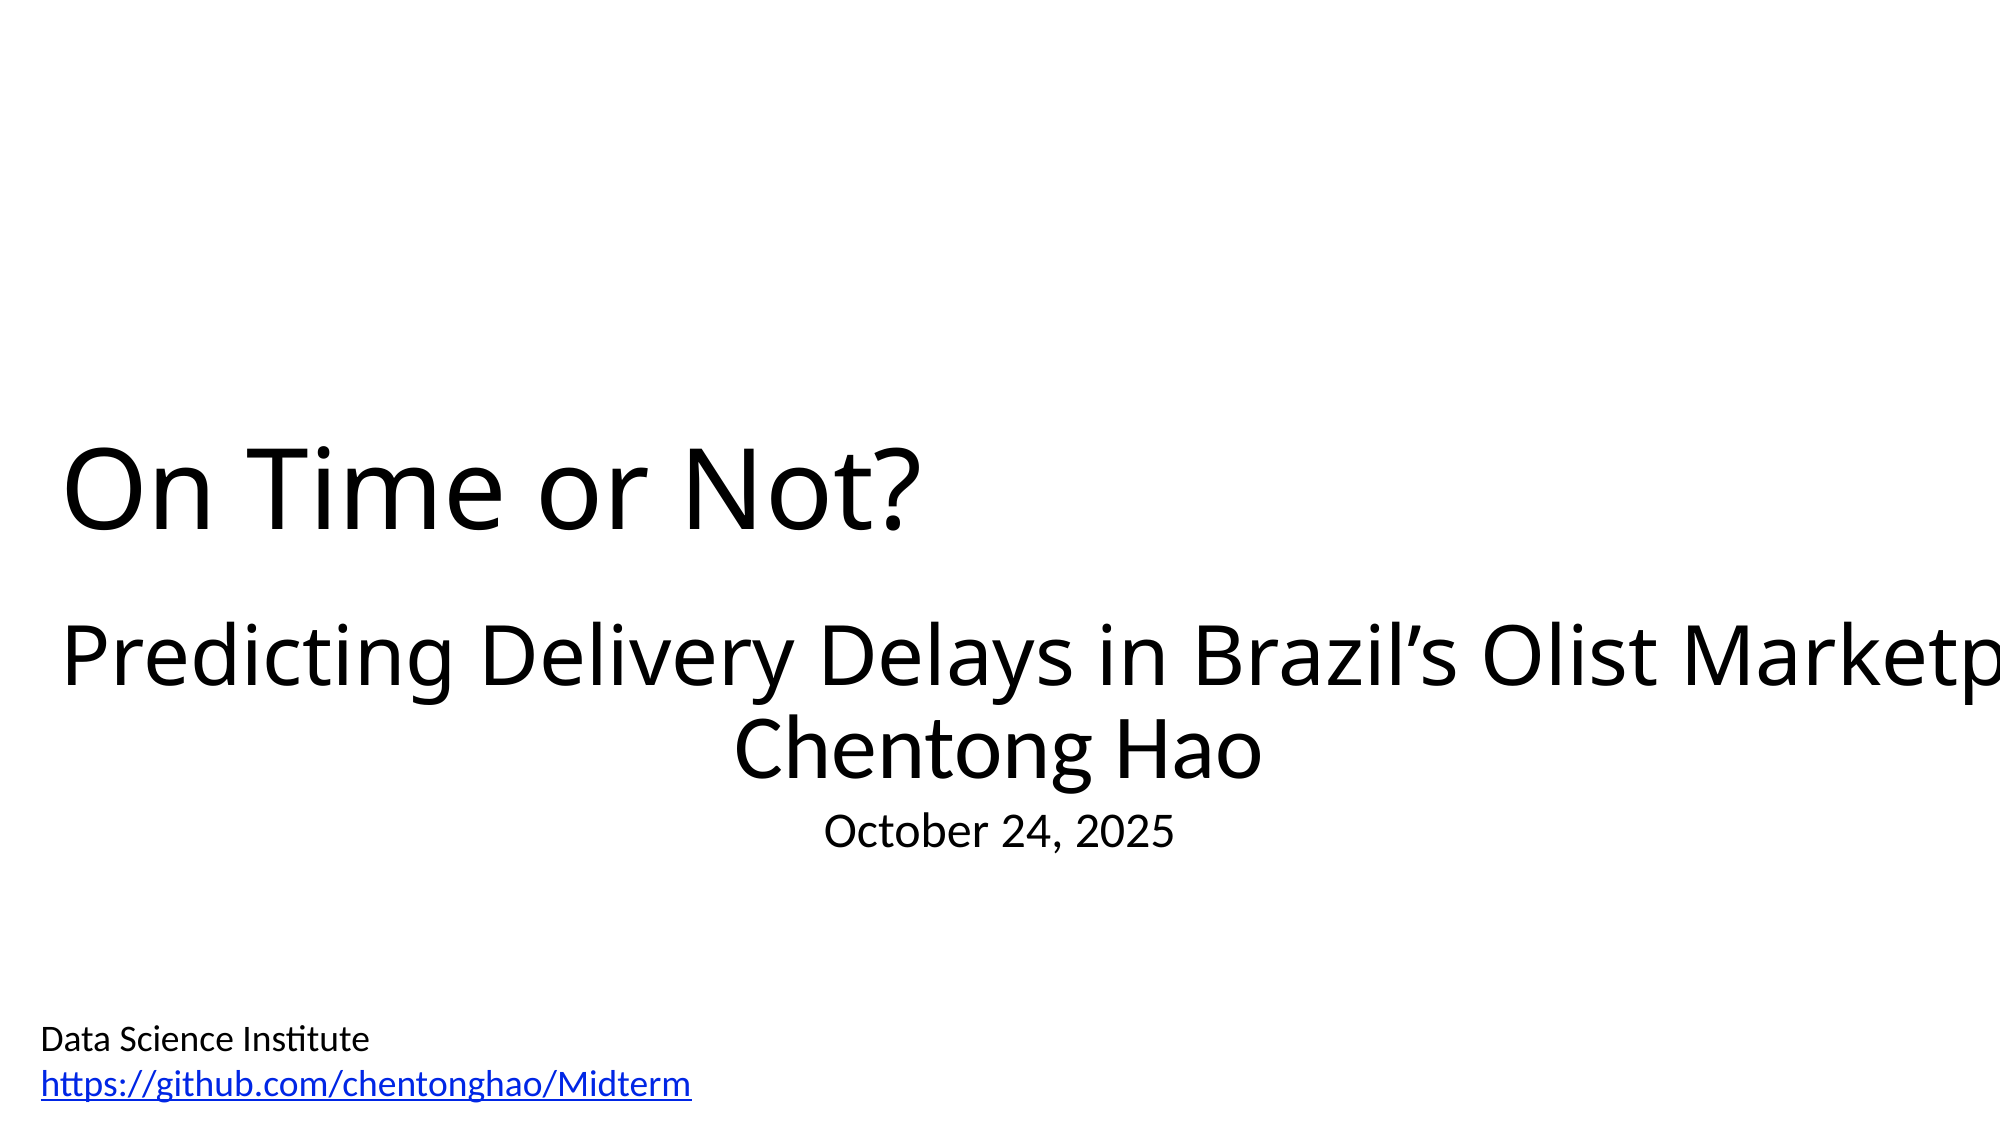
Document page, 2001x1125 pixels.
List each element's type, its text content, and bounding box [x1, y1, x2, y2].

text_box On Time or Not? Predicting Delivery Delays in Brazil’s Olist Marketplace [45, 342, 2000, 679]
text_box Data Science Institute https://github.com/chentonghao/Midterm [25, 1006, 707, 1125]
text_box Chentong Hao October 24, 2025 [0, 679, 2000, 865]
